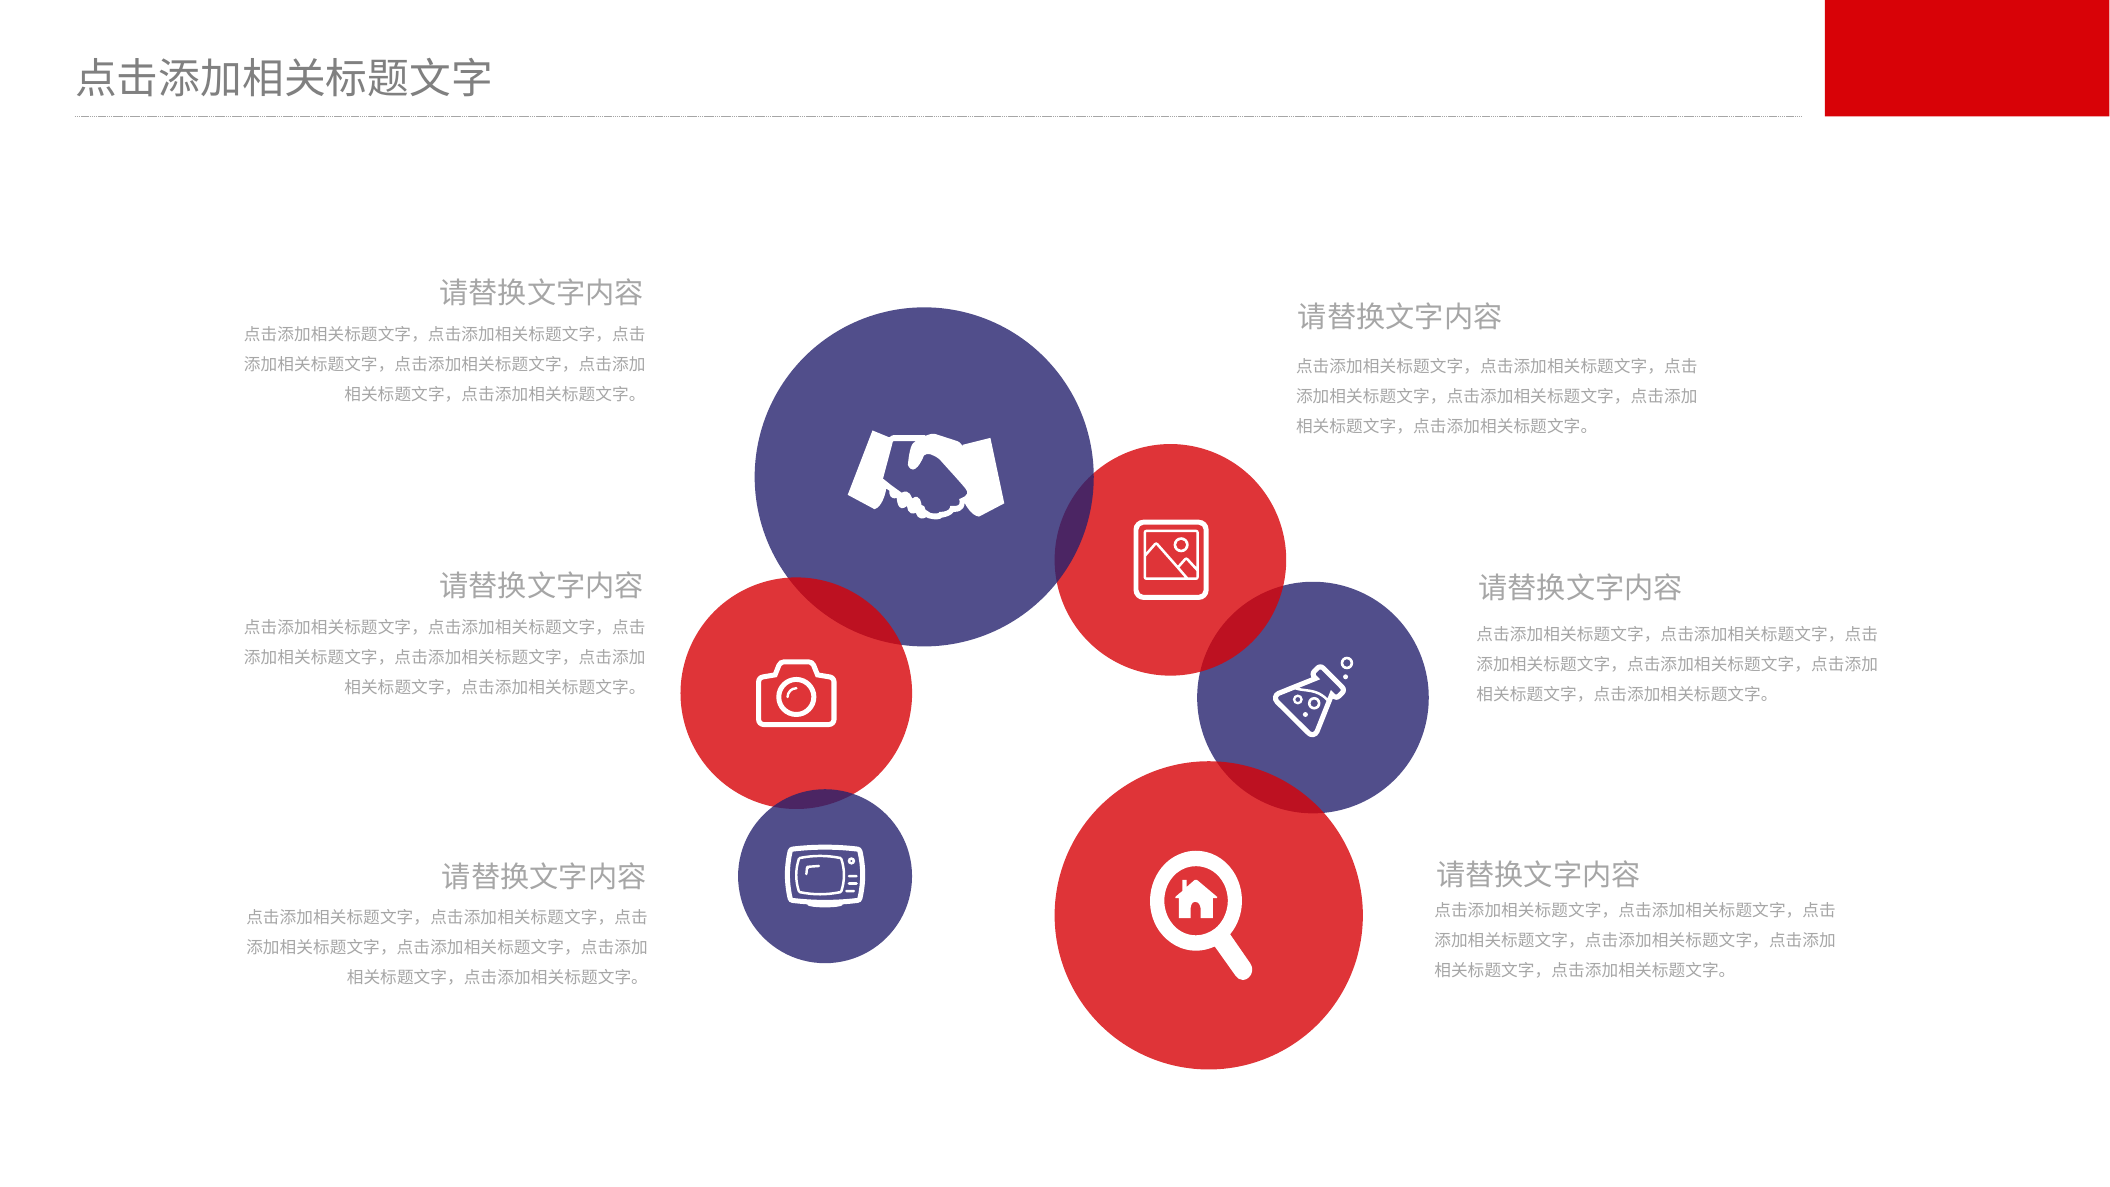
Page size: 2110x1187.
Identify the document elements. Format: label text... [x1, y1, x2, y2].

text_box 请替换文字内容 [1420, 841, 1819, 899]
text_box 点击添加相关标题文字，点击添加相关标题文字，点击添加相关标题文字，点击添加相关标题文字，点击添加相关标题文字，点击添加相关标题文字。 [224, 599, 660, 704]
text_box 点击添加相关标题文字，点击添加相关标题文字，点击添加相关标题文字，点击添加相关标题文字，点击添加相关标题文字，点击添加相关标题文字。 [1281, 338, 1717, 443]
text_box 请替换文字内容 [1282, 283, 1681, 341]
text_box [1197, 581, 1429, 814]
text_box 点击添加相关标题文字，点击添加相关标题文字，点击添加相关标题文字，点击添加相关标题文字，点击添加相关标题文字，点击添加相关标题文字。 [1462, 606, 1898, 711]
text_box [754, 307, 1094, 647]
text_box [680, 577, 913, 809]
text_box 请替换文字内容 [261, 552, 661, 611]
text_box 点击添加相关标题文字，点击添加相关标题文字，点击添加相关标题文字，点击添加相关标题文字，点击添加相关标题文字，点击添加相关标题文字。 [1420, 883, 1856, 988]
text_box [1054, 761, 1363, 1070]
text_box 请替换文字内容 [263, 843, 663, 901]
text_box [1054, 444, 1287, 676]
text_box 点击添加相关标题文字 [59, 44, 563, 107]
text_box 请替换文字内容 [1462, 554, 1862, 613]
text_box 点击添加相关标题文字，点击添加相关标题文字，点击添加相关标题文字，点击添加相关标题文字，点击添加相关标题文字，点击添加相关标题文字。 [224, 306, 660, 411]
text_box 点击添加相关标题文字，点击添加相关标题文字，点击添加相关标题文字，点击添加相关标题文字，点击添加相关标题文字，点击添加相关标题文字。 [227, 890, 663, 995]
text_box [738, 789, 913, 964]
text_box 请替换文字内容 [261, 259, 661, 318]
